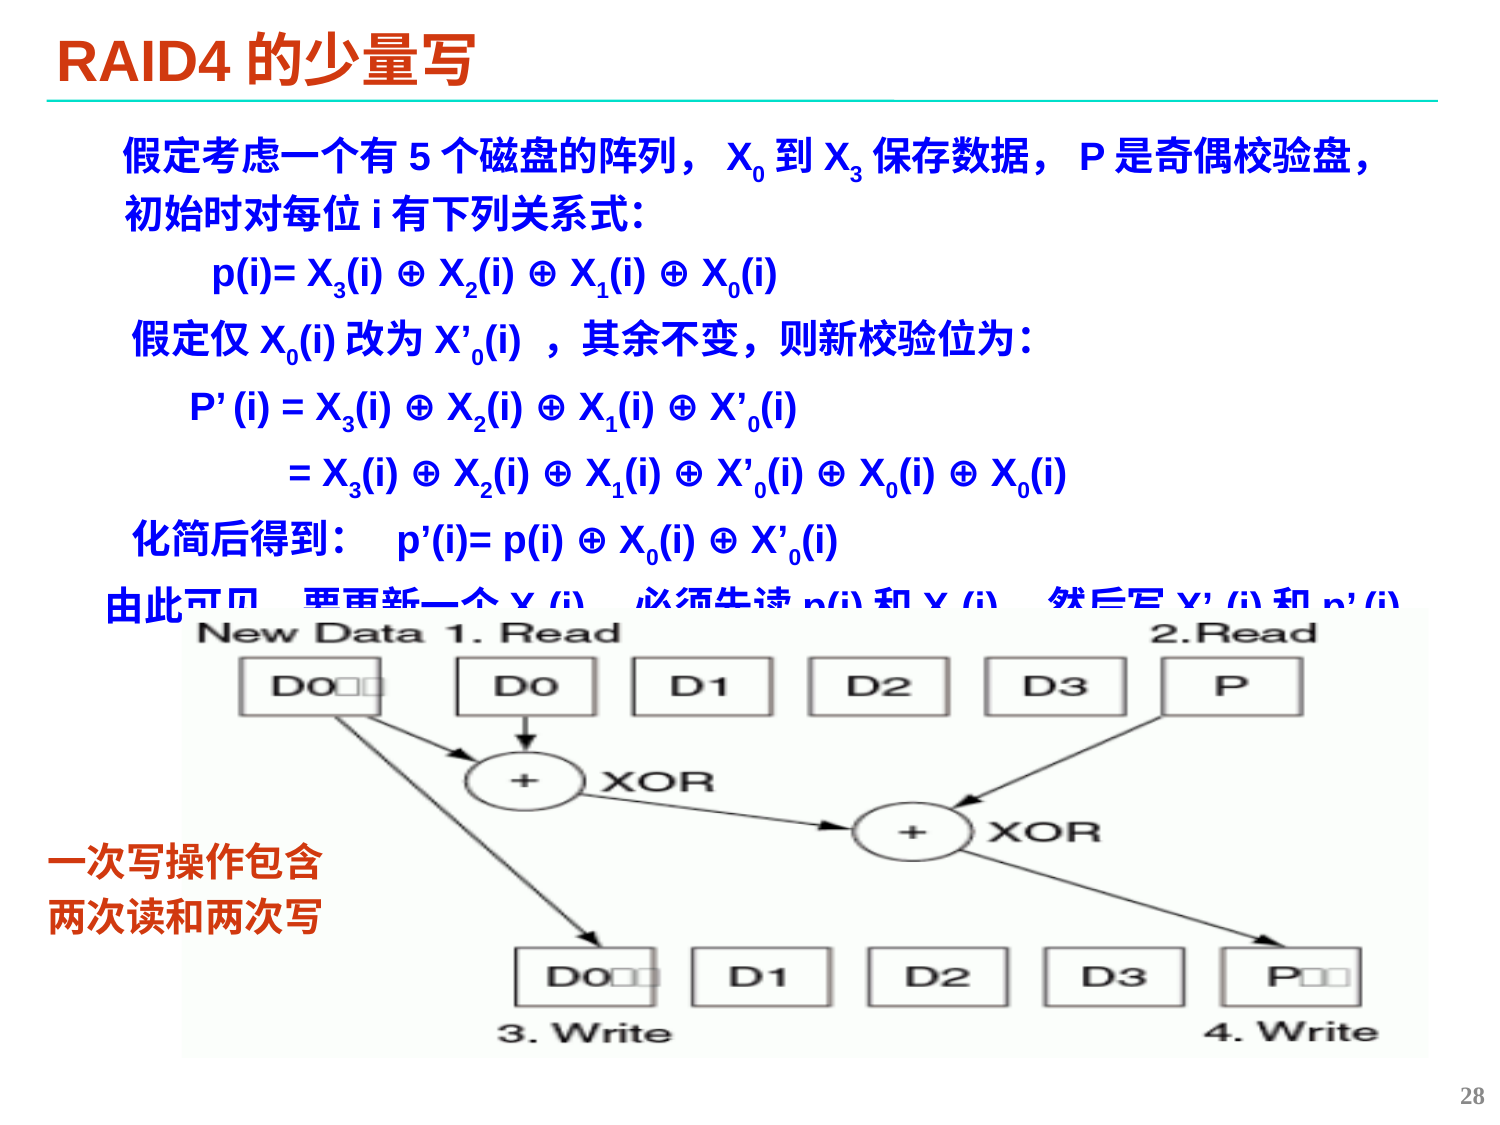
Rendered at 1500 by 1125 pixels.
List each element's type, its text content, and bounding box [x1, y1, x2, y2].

text_box 假定考虑一个有5个磁盘的阵列，X0到X3保存数据，P是奇偶校验盘，初始时对每位i有下列关系式： p(i)= X3(i) ⊕ X2(i) ⊕ X1(i) ⊕ X0(i) 假定仅X0(i)改为X’0(i) ，其余不变，则新校验位为： P’ (i) = X3(i) ⊕ X2(i) ⊕ X1(i) ⊕ X’0(i) = X3(i) ⊕ X2(i) ⊕ X1(i) ⊕ X’0(i) ⊕ X0(i) ⊕ X0(i) 化简后得到： p’(i)= p(i) ⊕ X0(i) ⊕ X’0(i) 由此可见，要更新一个X0(i)，必须先读p(i)和X0(i)，然后写X’0(i)和p’ (i) [58, 123, 1425, 641]
text_box 一次写操作包含两次读和两次写 [32, 822, 181, 947]
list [181, 608, 1429, 1058]
title RAID4的少量写 [46, 28, 1449, 98]
slide_number 28 [1162, 1064, 1500, 1125]
